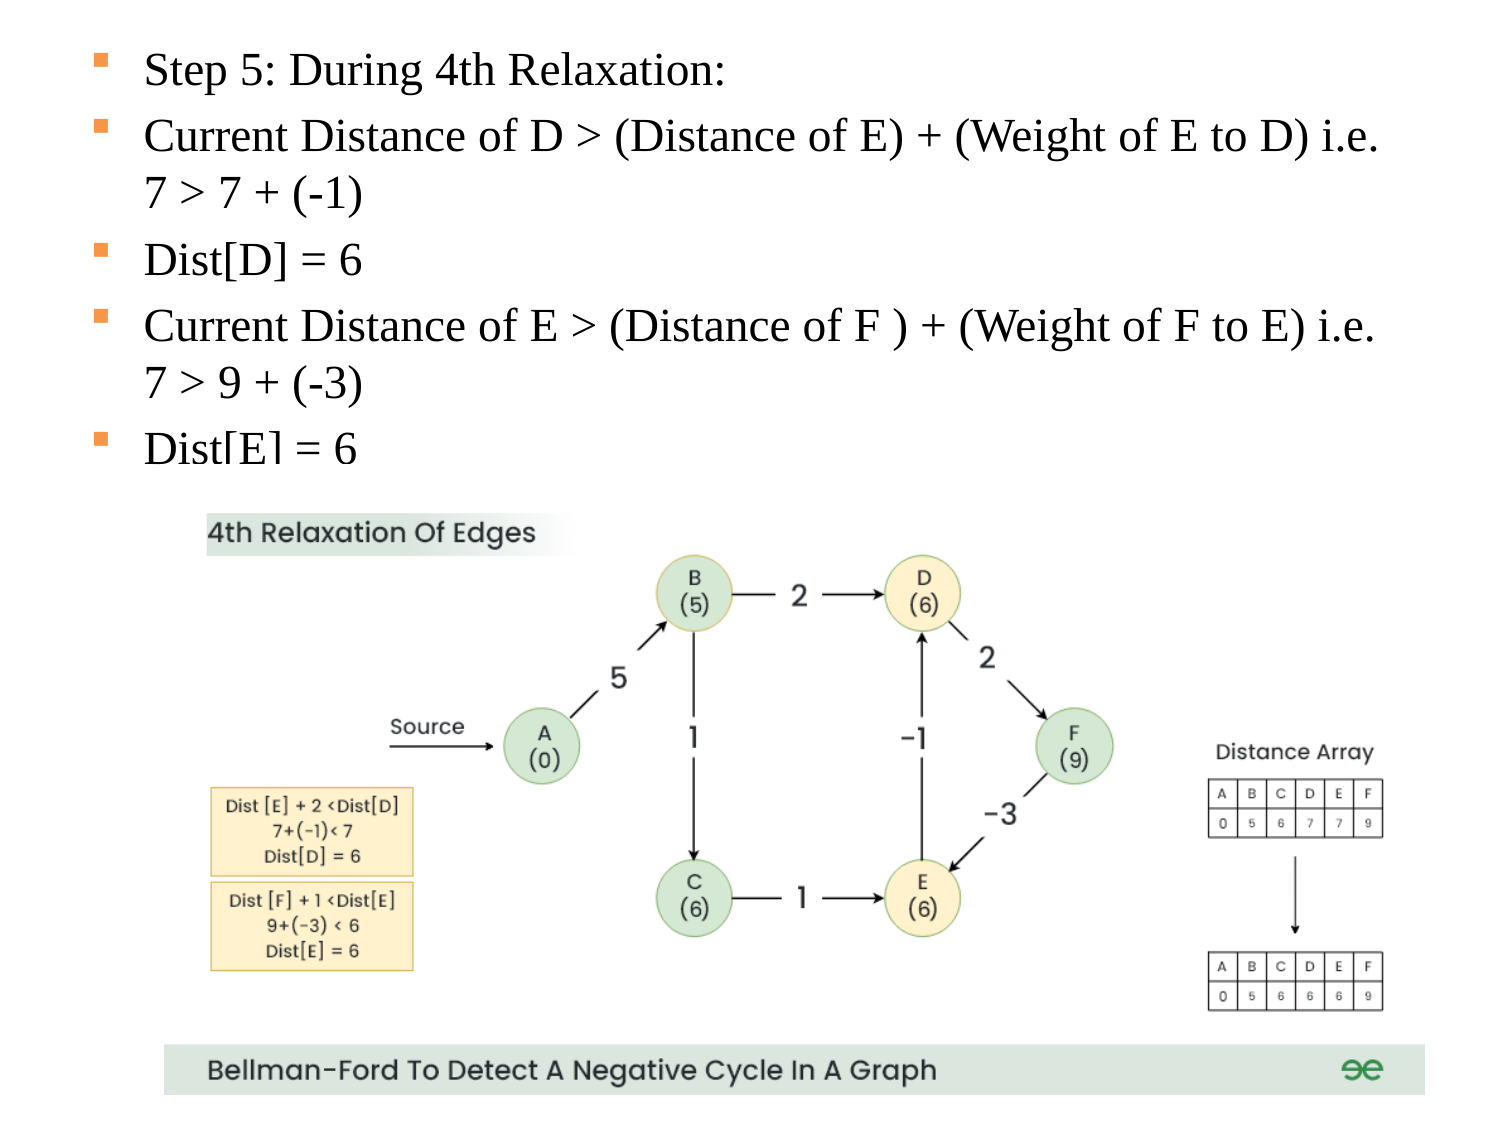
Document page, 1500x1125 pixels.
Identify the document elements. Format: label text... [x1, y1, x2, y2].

list Step 5: During 4th Relaxation: Current Distance of D > (Distance of E) + (Weight of E to D) i.e. 7 > 7 + (-1) Dist[D] = 6 Current Distance of E > (Distance of F ) + (Weight of F to E) i.e. 7 > 9 + (-3) Dist[E] = 6 [75, 30, 1425, 486]
picture [163, 463, 1426, 1095]
